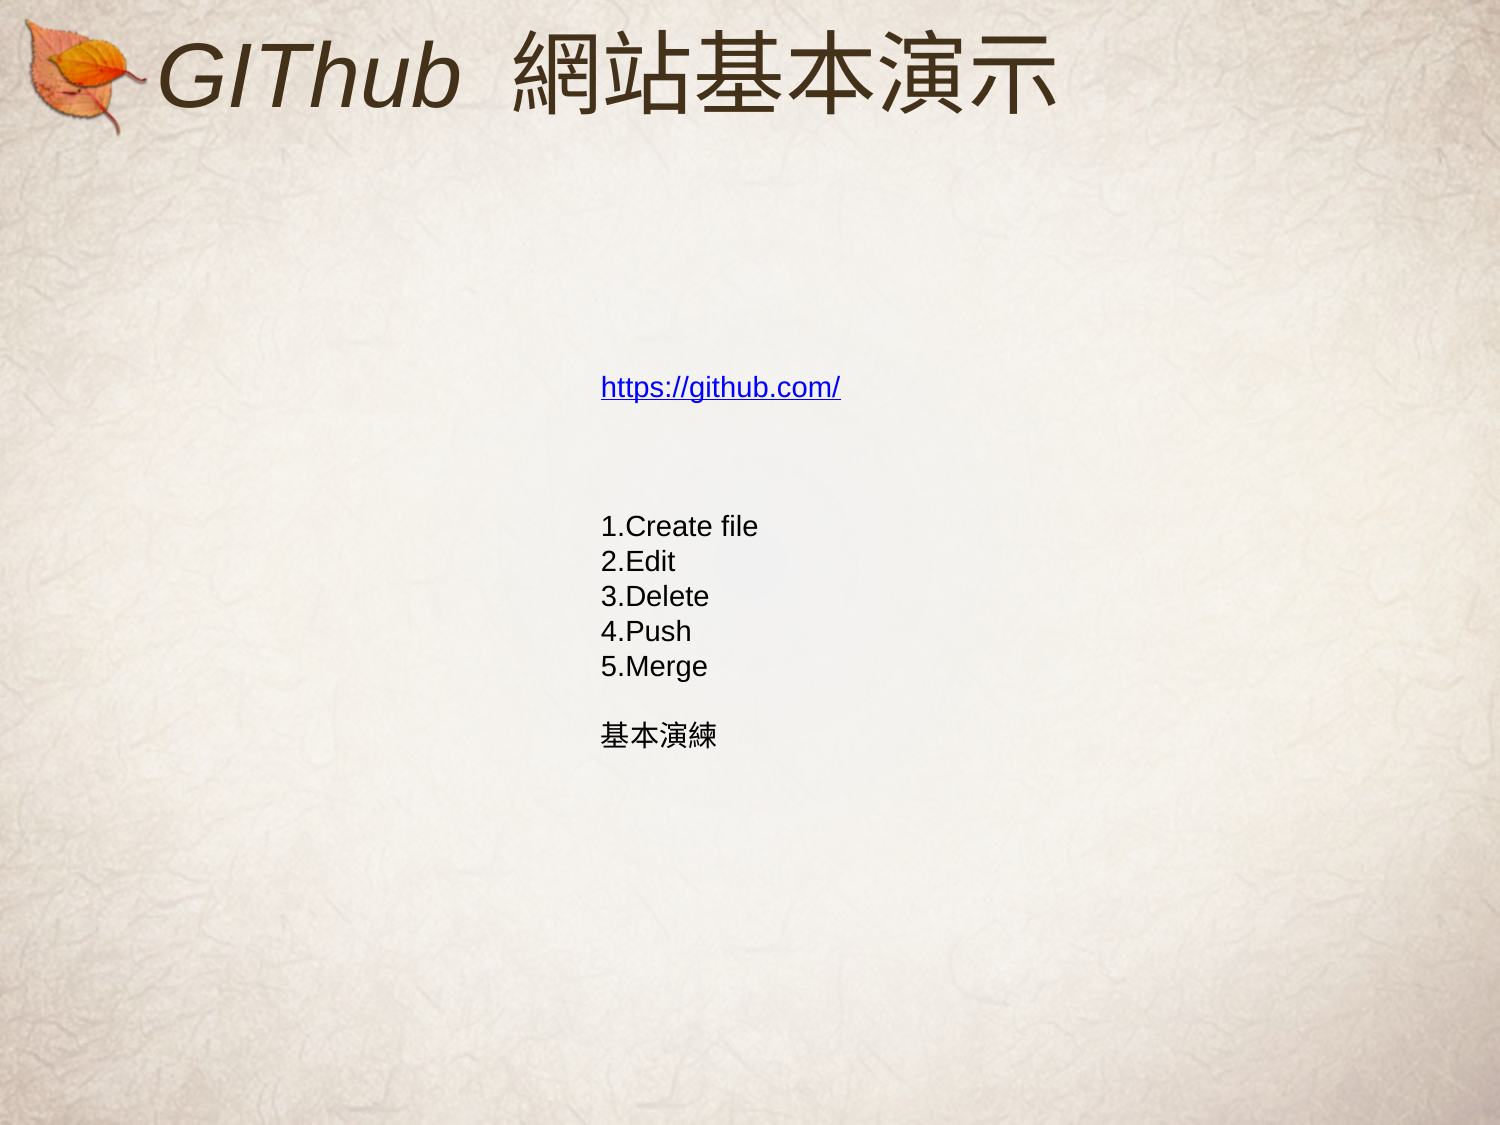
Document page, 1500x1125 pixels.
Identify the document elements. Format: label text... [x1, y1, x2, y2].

text_box https://github.com/ 1.Create file 2.Edit 3.Delete 4.Push 5.Merge 基本演練 [586, 360, 856, 760]
picture [0, 0, 141, 154]
title GIThub 網站基本演示 [141, 0, 1492, 165]
